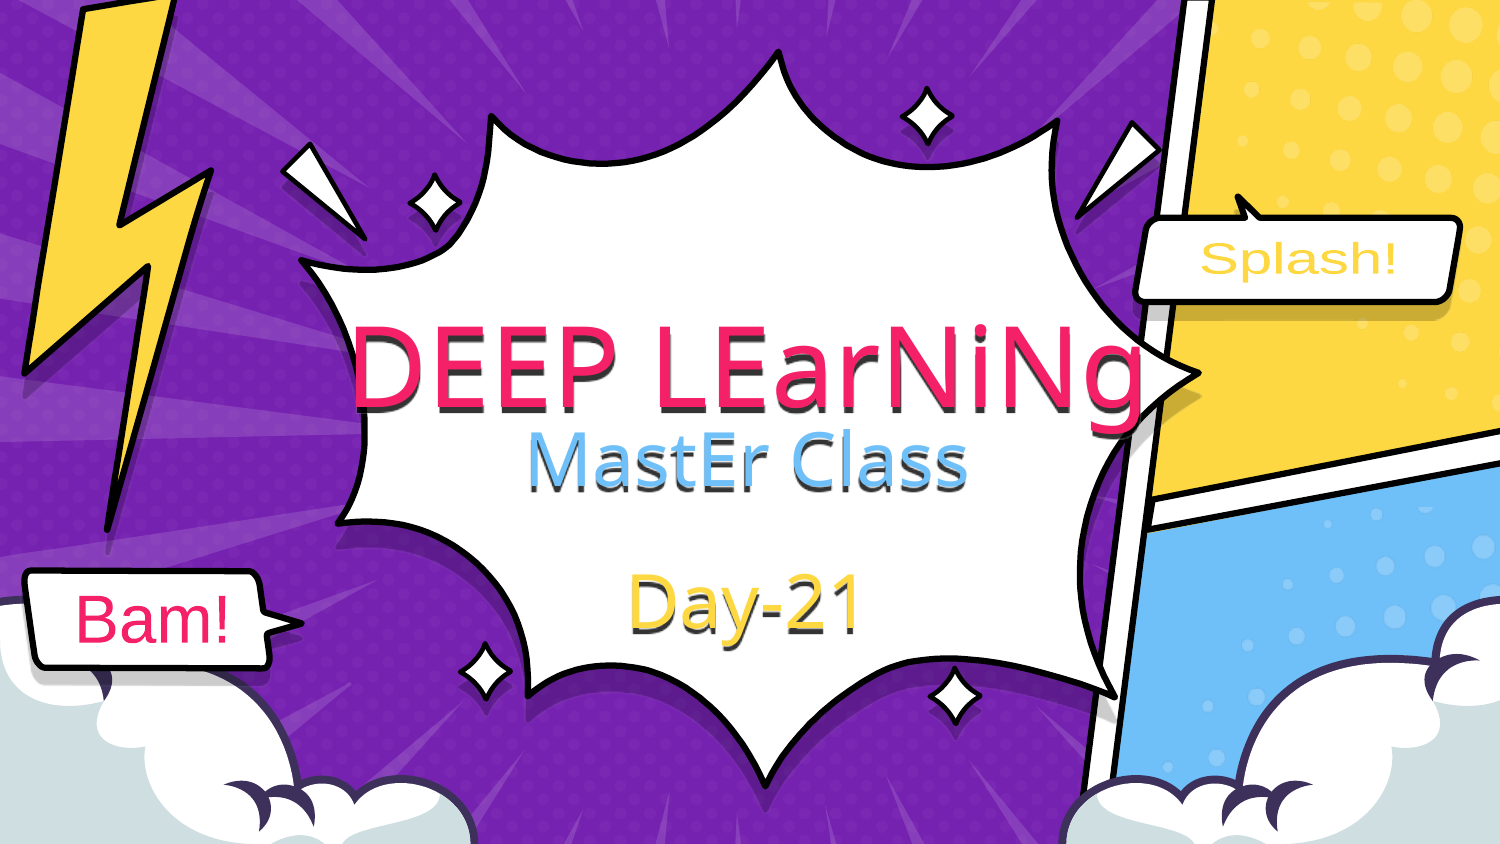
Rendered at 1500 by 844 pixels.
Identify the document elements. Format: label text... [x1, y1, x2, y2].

title DEEP LEarNiNg MastEr Class [188, 250, 1308, 572]
text_box Day-21 [591, 547, 905, 667]
